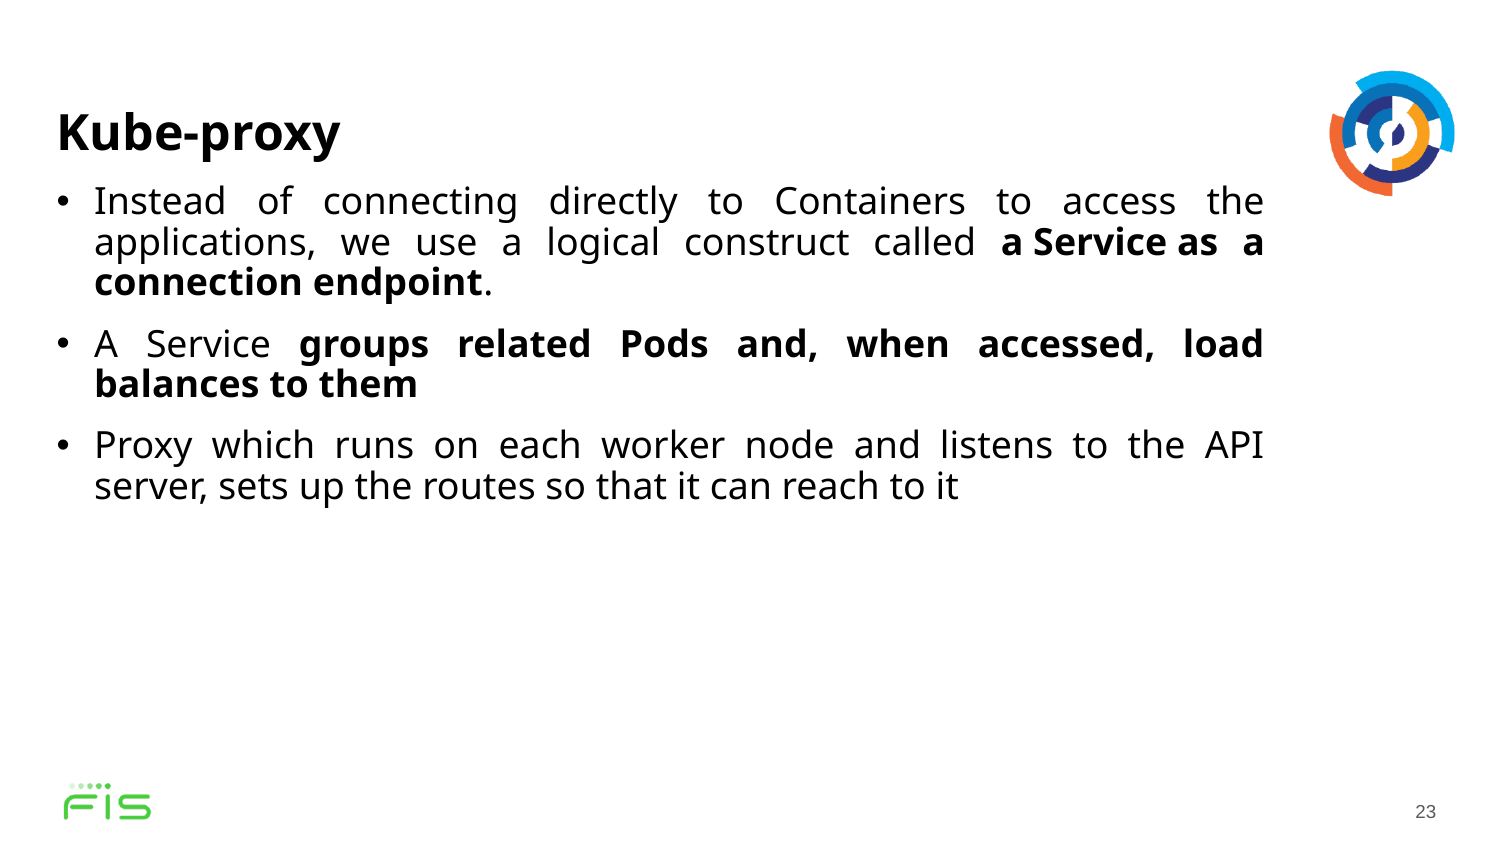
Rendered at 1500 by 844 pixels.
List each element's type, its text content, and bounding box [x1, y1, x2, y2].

slide_number 23 [1359, 800, 1437, 823]
picture [1320, 65, 1459, 205]
picture [58, 780, 154, 823]
text_box Kube-proxy Instead of connecting directly to Containers to access the applications, we use a logical construct called a Service as a connection endpoint. A Service groups related Pods and, when accessed, load balances to them Proxy which runs on each worker node and listens to the API server, sets up the routes so that it can reach to it [41, 100, 1281, 541]
